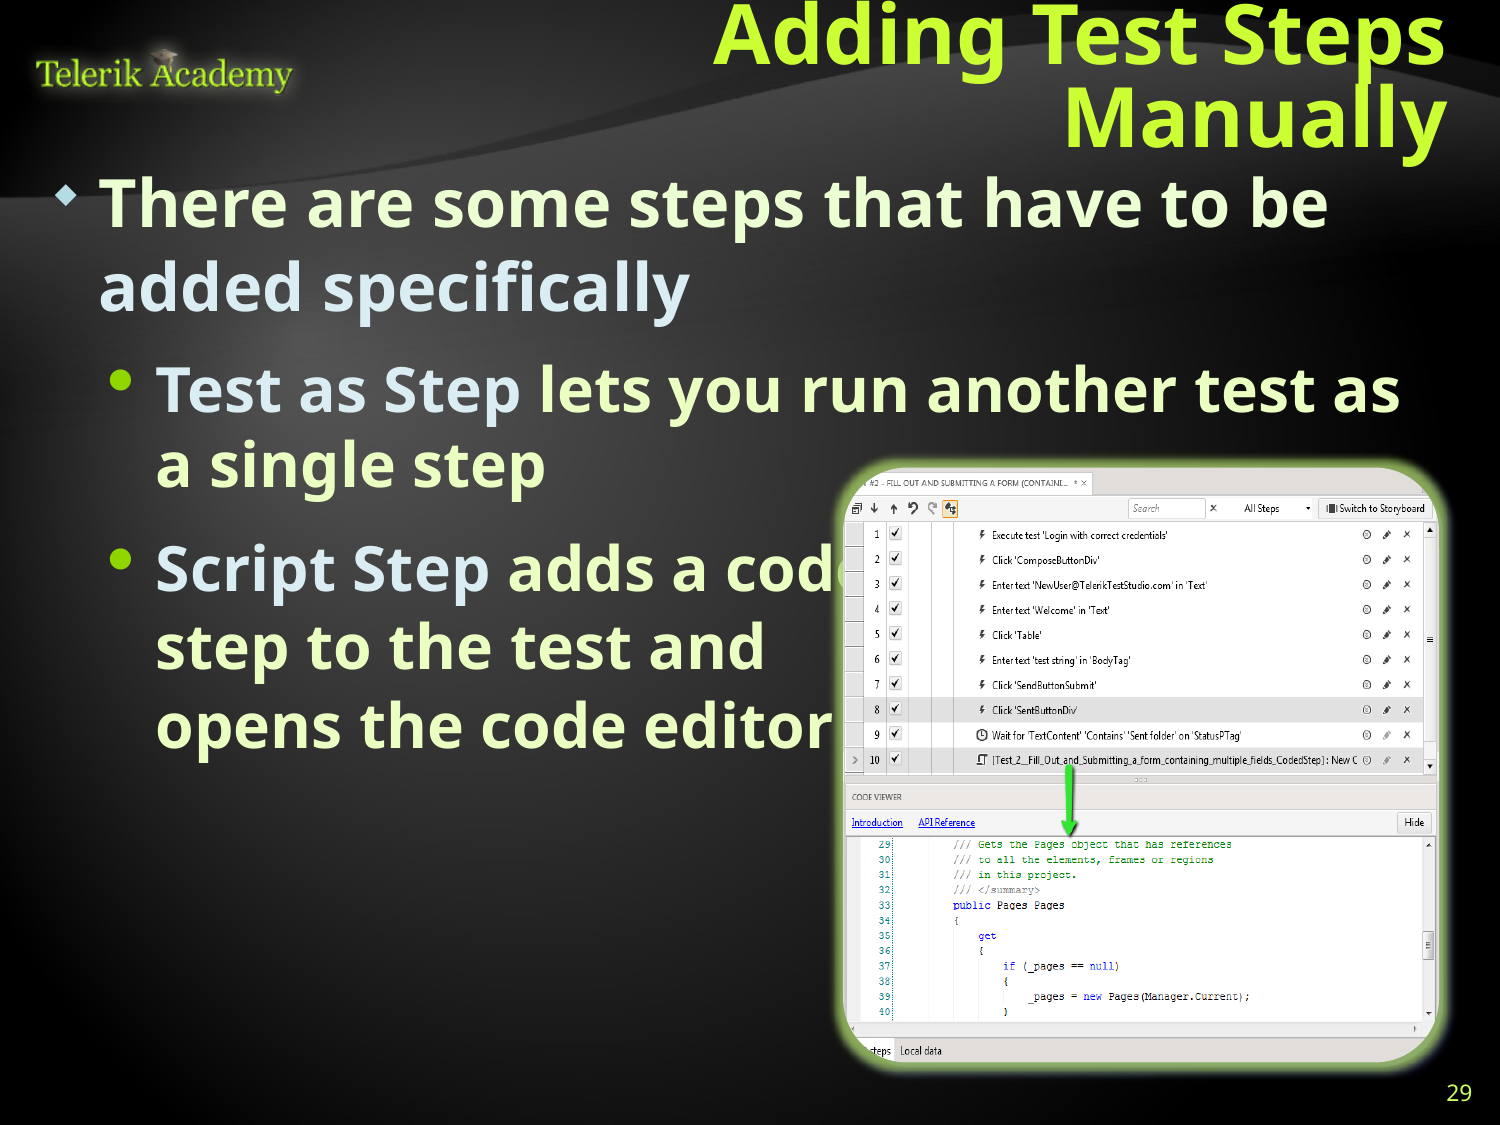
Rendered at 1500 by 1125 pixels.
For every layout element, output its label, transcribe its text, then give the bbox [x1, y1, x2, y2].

list There are some steps that have to be added specifically Test as Step lets you run another test as a single step Script Step adds a coded step to the test and opens the code editor [37, 149, 1463, 1100]
slide_number 29 [1412, 1074, 1488, 1113]
picture [0, 0, 1500, 1125]
title Adding Test Steps Manually [300, 12, 1463, 149]
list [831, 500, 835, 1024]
